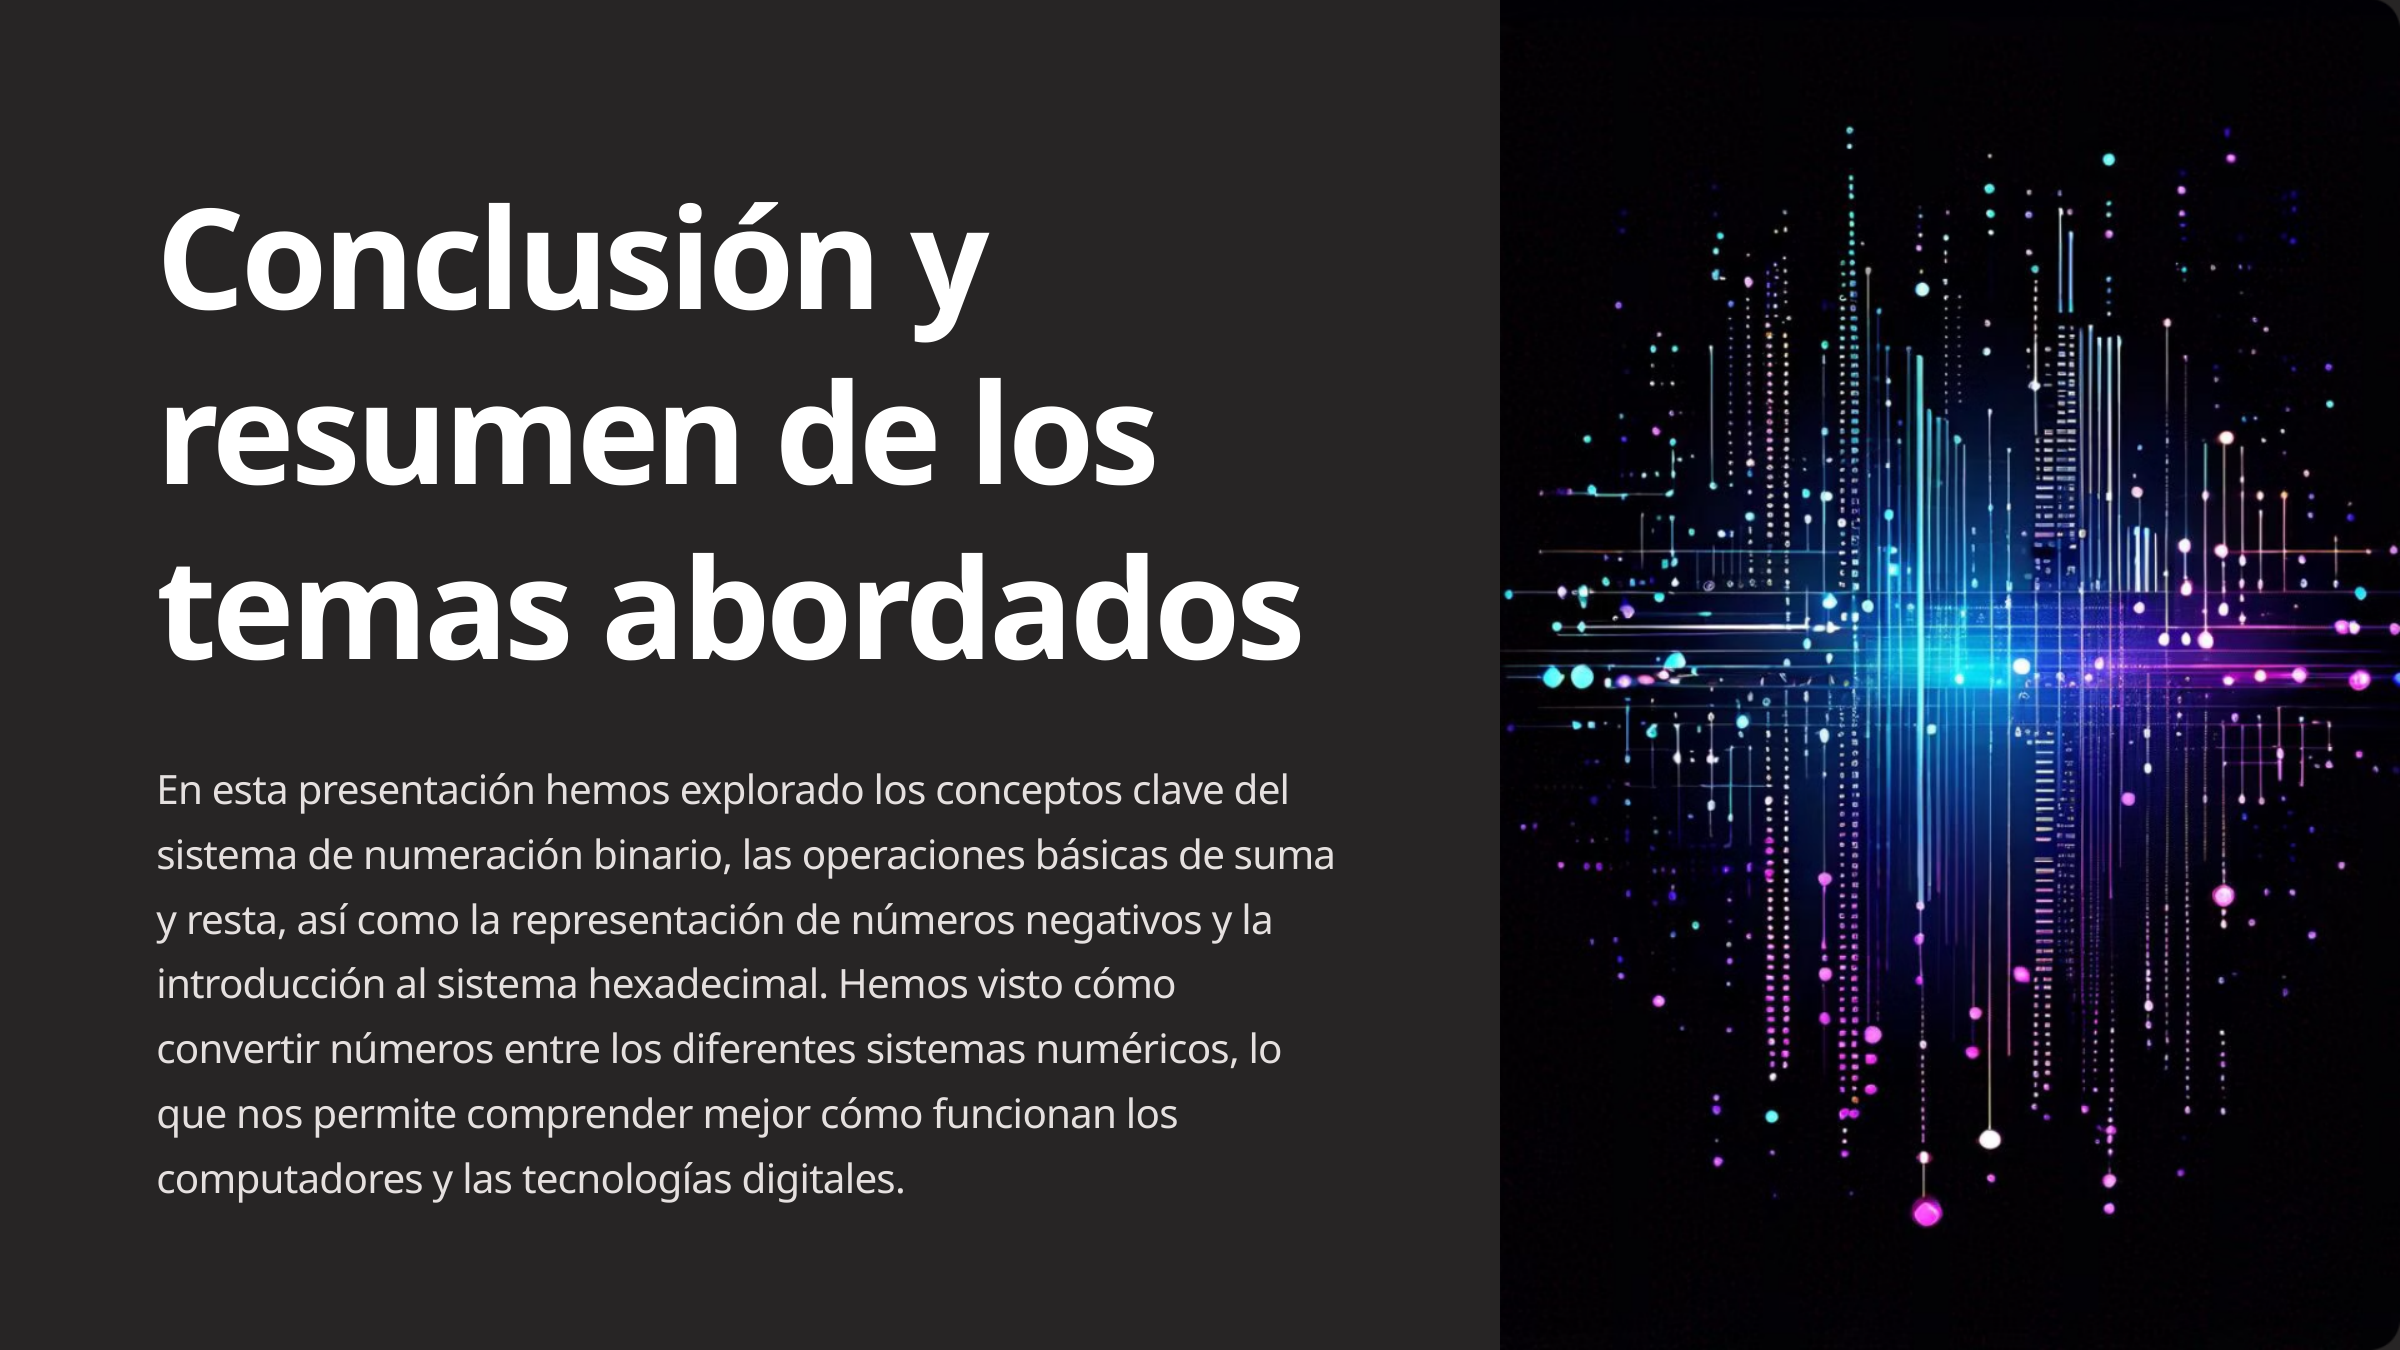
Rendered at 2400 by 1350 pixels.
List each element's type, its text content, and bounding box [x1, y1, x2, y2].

text_box En esta presentación hemos explorado los conceptos clave del sistema de numeración binario, las operaciones básicas de suma y resta, así como la representación de números negativos y la introducción al sistema hexadecimal. Hemos visto cómo convertir números entre los diferentes sistemas numéricos, lo que nos permite comprender mejor cómo funcionan los computadores y las tecnologías digitales. [141, 740, 1359, 1195]
text_box [0, 0, 1499, 1350]
picture [1499, 0, 2400, 1350]
text_box Conclusión y resumen de los temas abordados [141, 155, 1359, 680]
